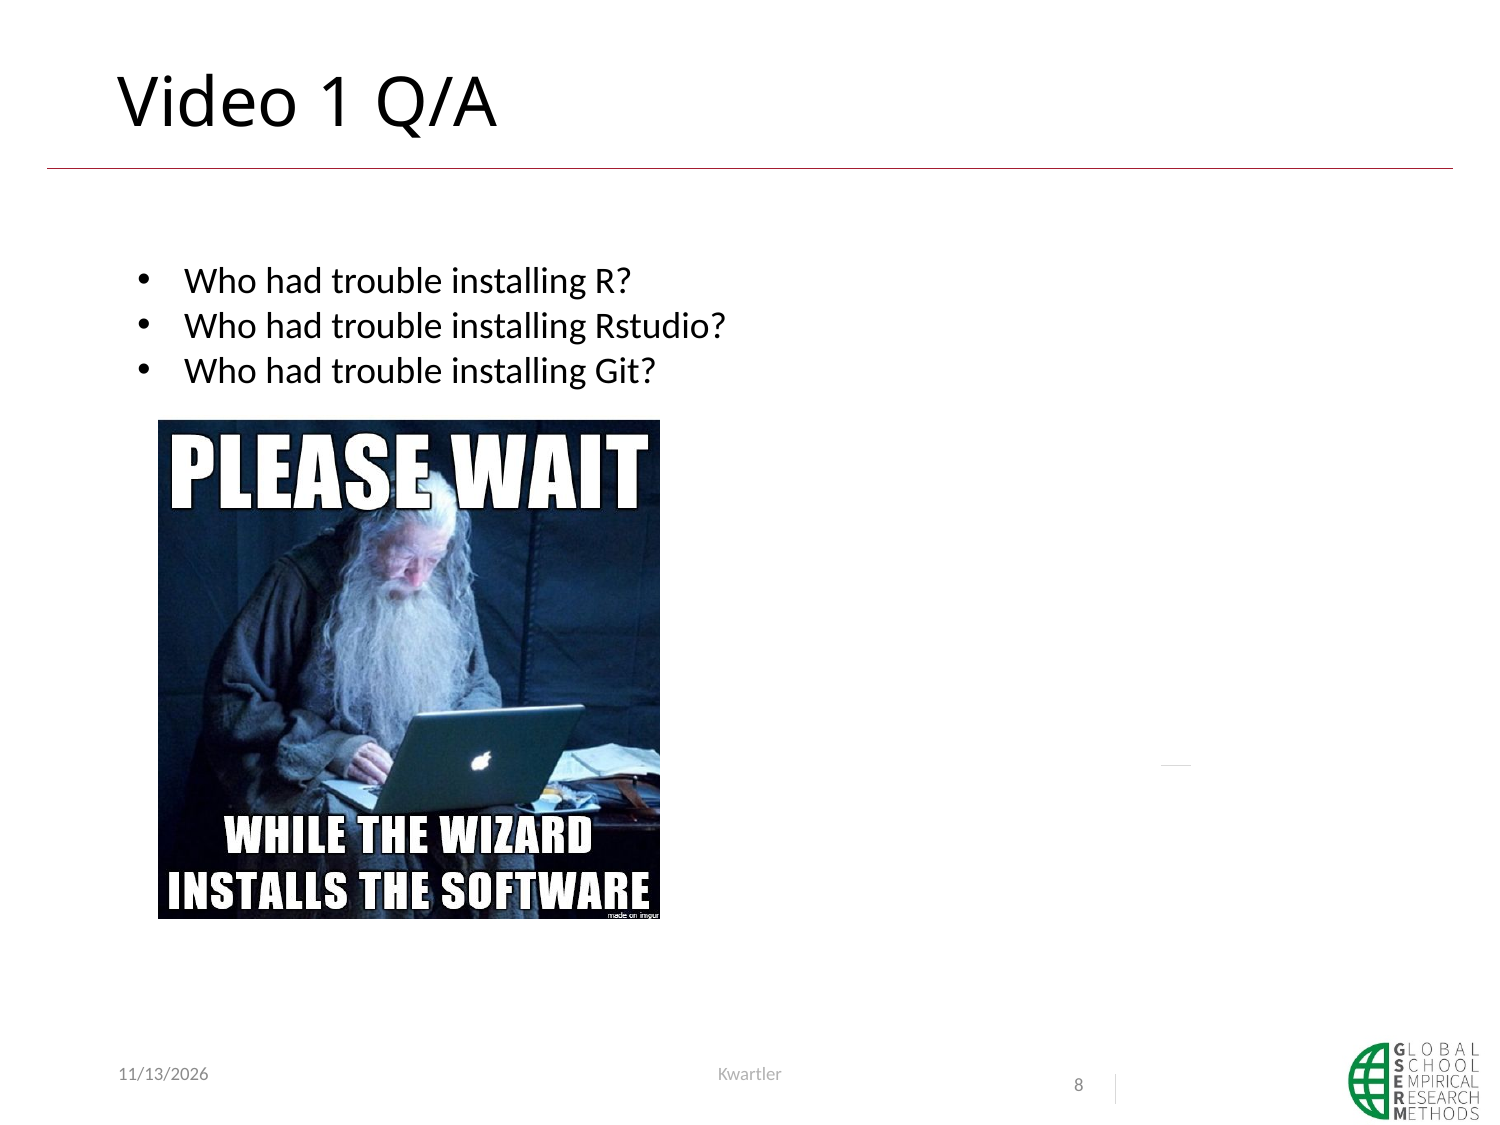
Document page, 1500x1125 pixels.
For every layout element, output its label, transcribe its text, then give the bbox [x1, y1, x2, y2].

text_box Who had trouble installing R? Who had trouble installing Rstudio? Who had trouble installing Git? [122, 203, 931, 399]
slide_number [103, 1042, 441, 1103]
picture [158, 415, 660, 919]
title Video 1 Q/A [103, 59, 1397, 157]
footer Kwartler [496, 1042, 1004, 1103]
picture [1342, 1035, 1500, 1125]
slide_number 8 [1059, 1042, 1200, 1103]
